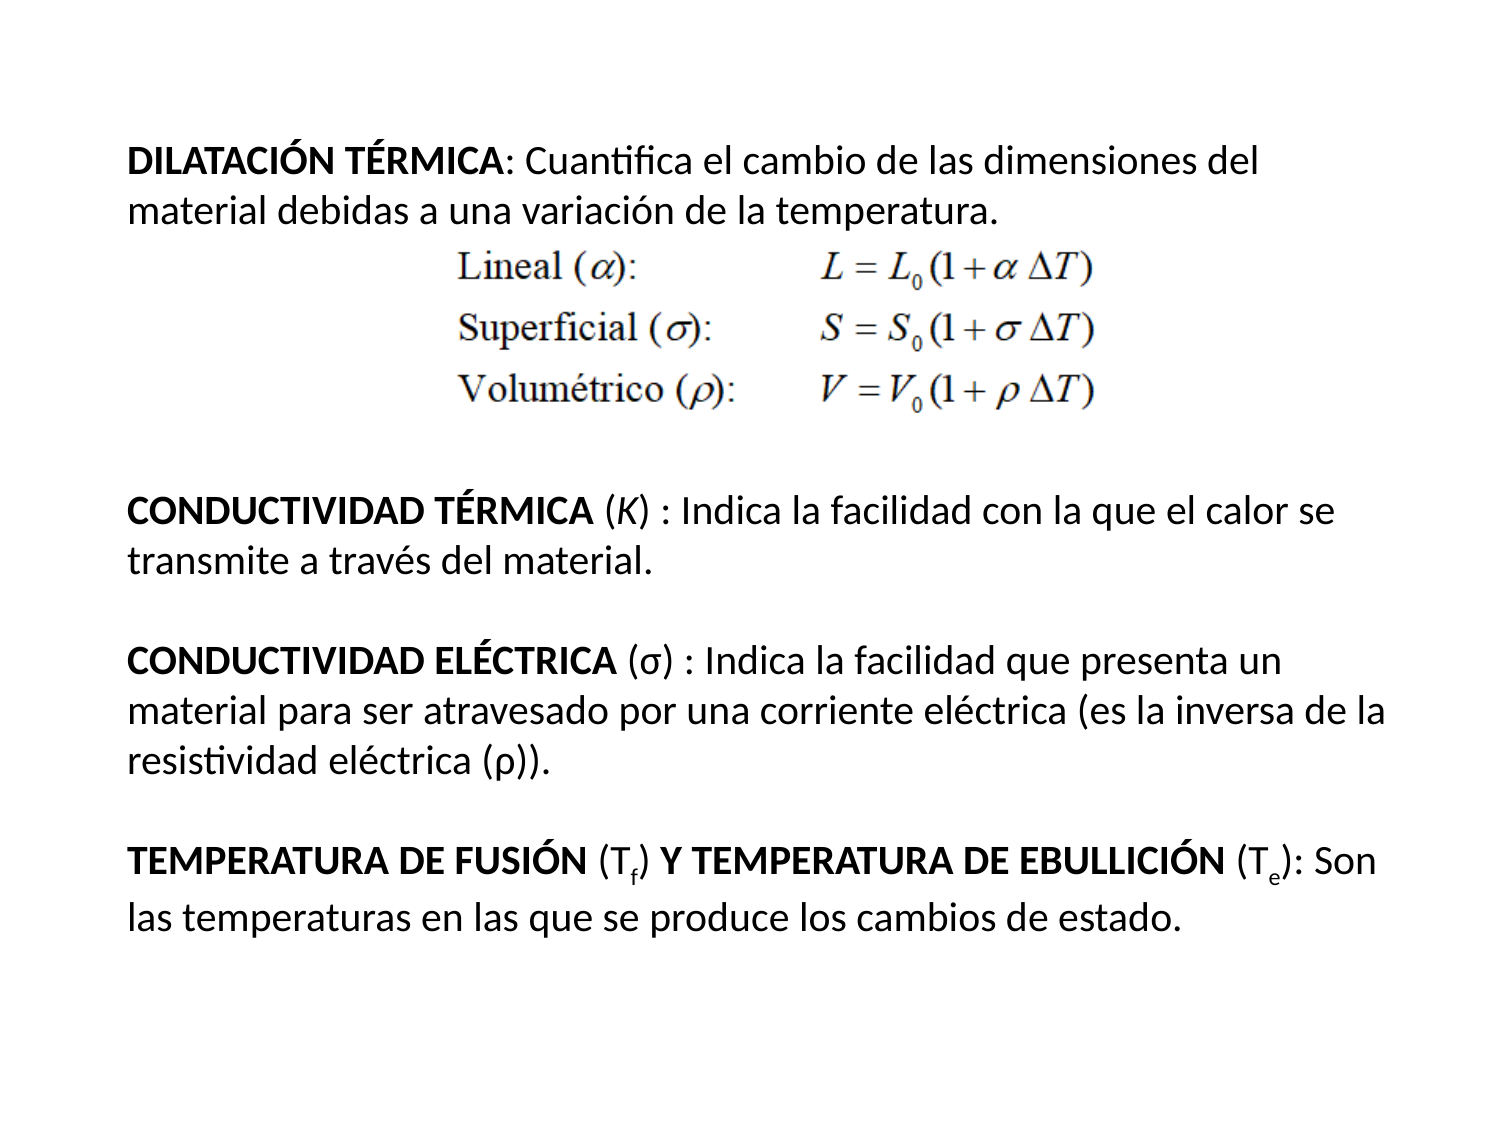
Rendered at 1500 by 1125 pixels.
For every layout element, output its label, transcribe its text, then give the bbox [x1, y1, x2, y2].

text_box DILATACIÓN TÉRMICA: Cuantifica el cambio de las dimensiones del material debidas a una variación de la temperatura. CONDUCTIVIDAD TÉRMICA (K) : Indica la facilidad con la que el calor se transmite a través del material. CONDUCTIVIDAD ELÉCTRICA (σ) : Indica la facilidad que presenta un material para ser atravesado por una corriente eléctrica (es la inversa de la resistividad eléctrica (ρ)). TEMPERATURA DE FUSIÓN (Tf) Y TEMPERATURA DE EBULLICIÓN (Te): Son las temperaturas en las que se produce los cambios de estado. [112, 125, 1424, 948]
picture [442, 243, 1125, 424]
